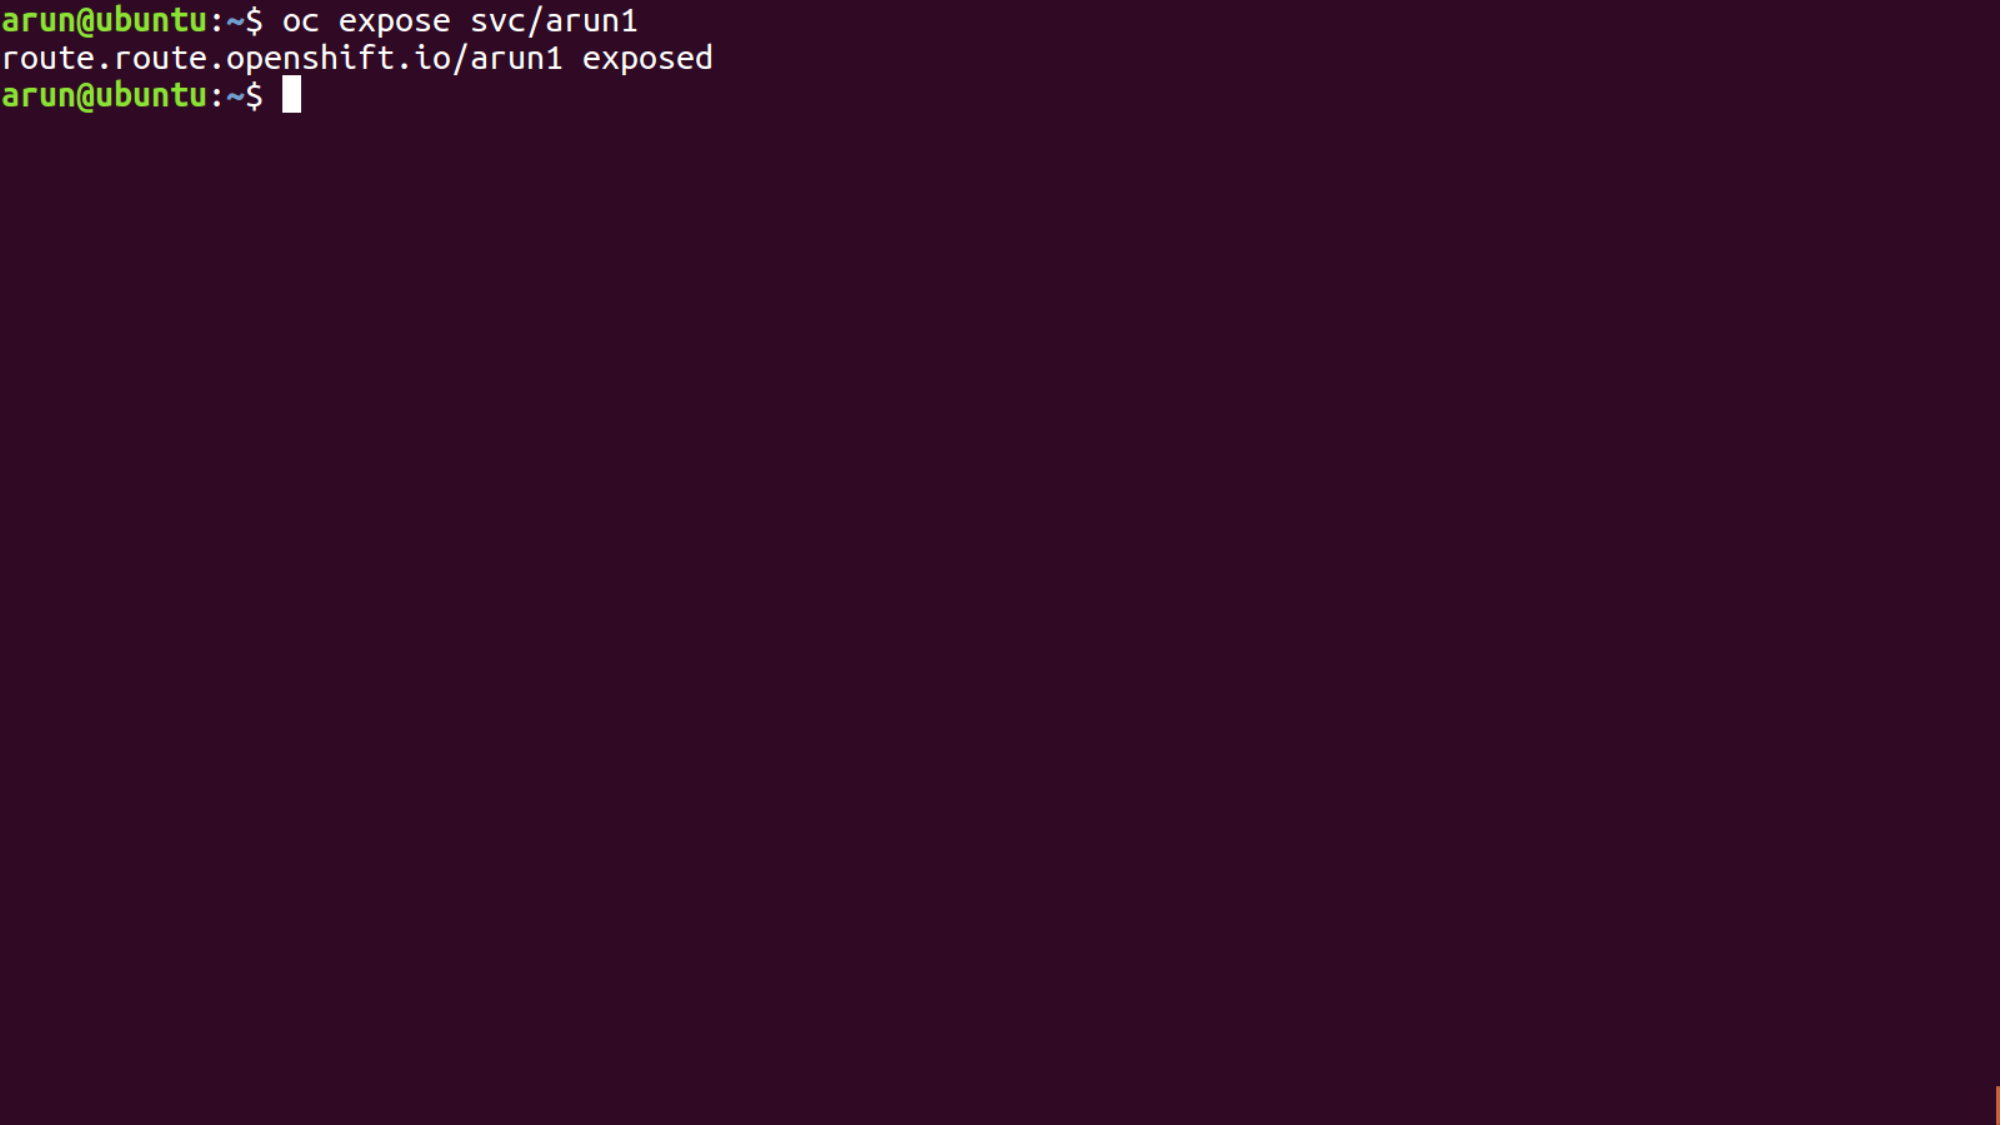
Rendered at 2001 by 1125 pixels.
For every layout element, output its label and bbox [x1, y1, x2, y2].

list [0, 0, 2000, 1125]
